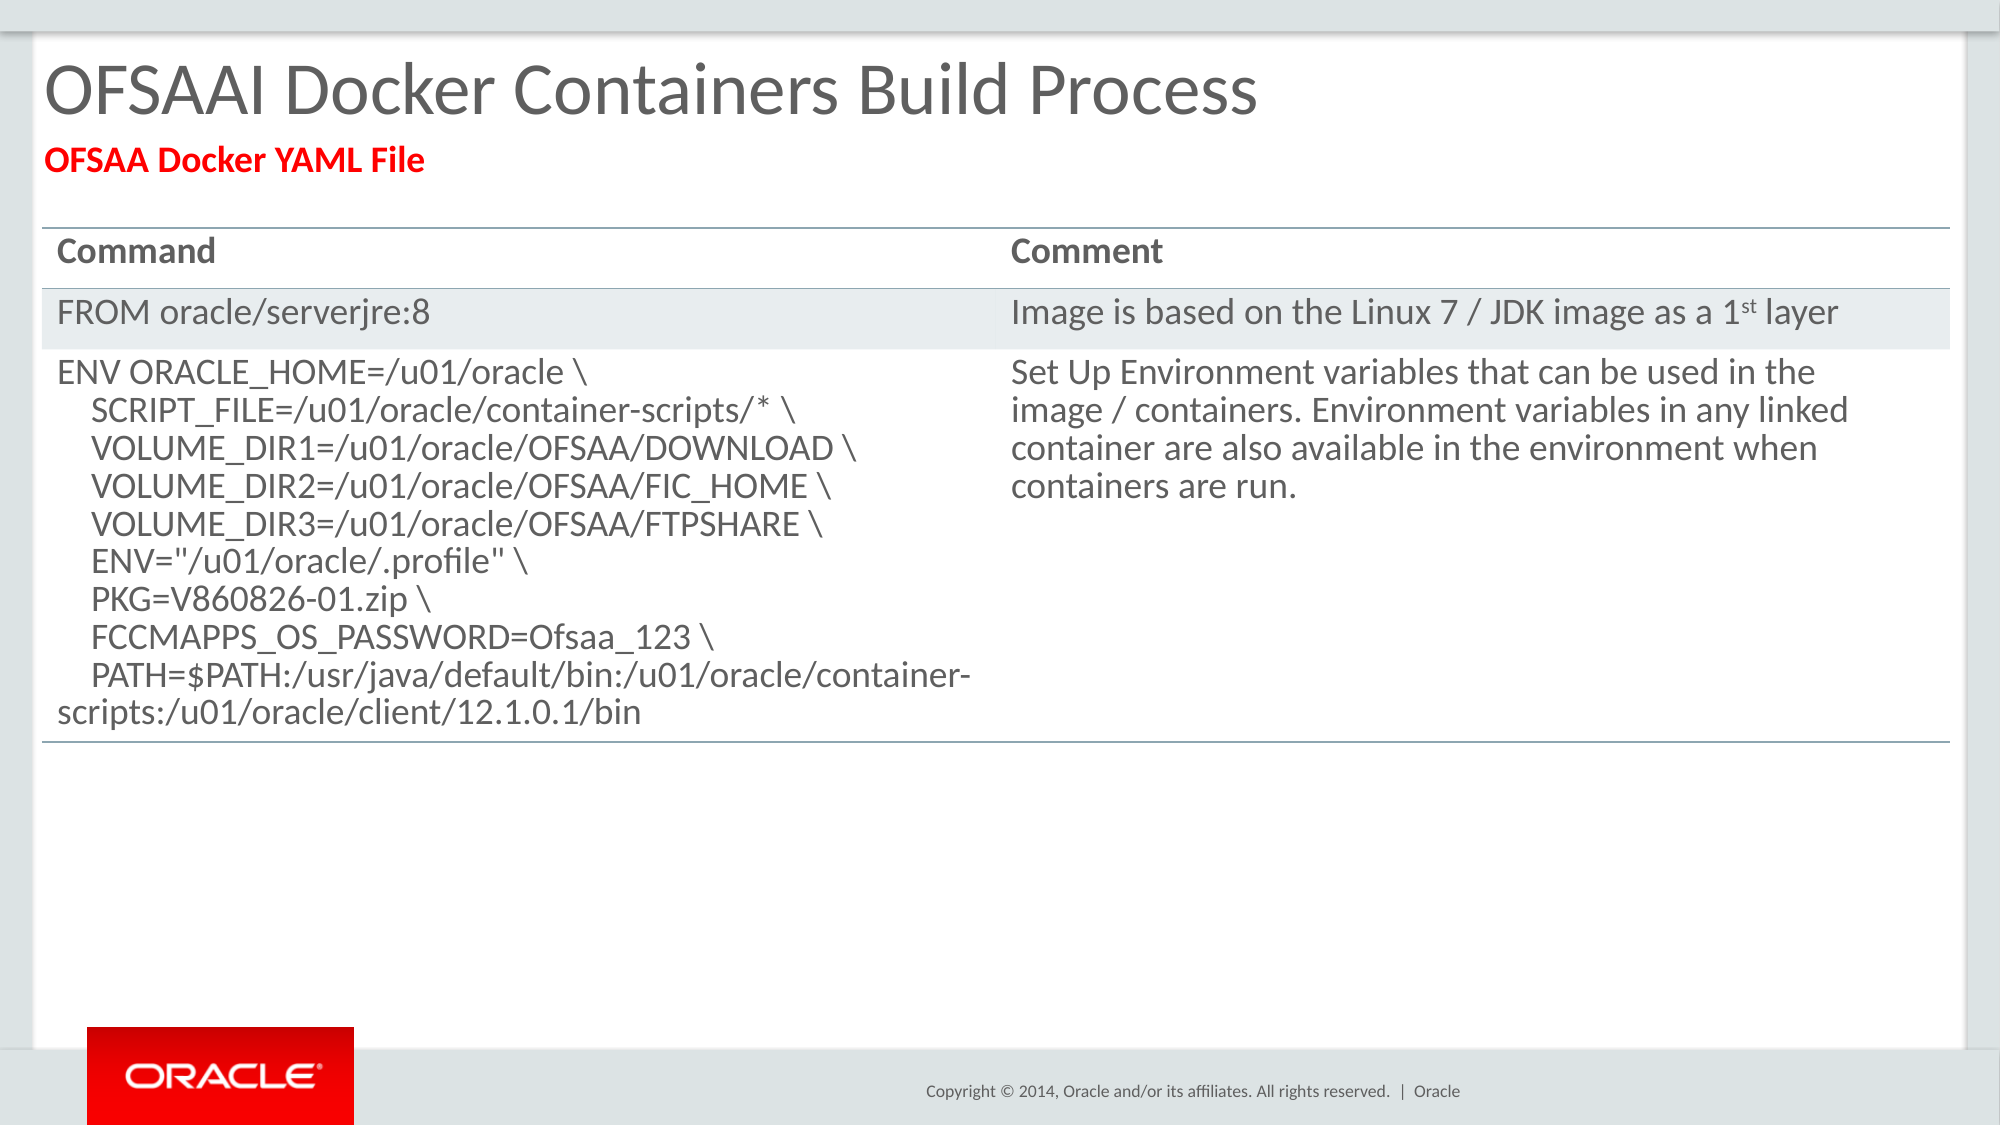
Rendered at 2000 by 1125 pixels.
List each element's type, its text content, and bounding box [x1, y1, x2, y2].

table_cell Set Up Environment variables that can be used in the image / containers. Environment variables in any linked container are also available in the environment when containers are run. [996, 349, 1950, 741]
footer Oracle [1414, 1075, 1865, 1106]
table_cell ENV ORACLE_HOME=/u01/oracle \ SCRIPT_FILE=/u01/oracle/container-scripts/* \ VOLUME_DIR1=/u01/oracle/OFSAA/DOWNLOAD \ VOLUME_DIR2=/u01/oracle/OFSAA/FIC_HOME \ VOLUME_DIR3=/u01/oracle/OFSAA/FTPSHARE \ ENV="/u01/oracle/.profile" \ PKG=V860826-01.zip \ FCCMAPPS_OS_PASSWORD=Ofsaa_123 \ PATH=$PATH:/usr/java/default/bin:/u01/oracle/container-scripts:/u01/oracle/client/12.1.0.1/bin [42, 349, 996, 741]
table_header Command [42, 229, 996, 288]
table_cell Image is based on the Linux 7 / JDK image as a 1st layer [996, 289, 1950, 349]
table_header Comment [996, 229, 1950, 288]
text_box OFSAA Docker YAML File [44, 140, 439, 173]
picture [87, 1027, 354, 1125]
text_box OFSAAI Docker Containers Build Process [44, 0, 1870, 130]
table_cell FROM oracle/serverjre:8 [42, 289, 996, 349]
